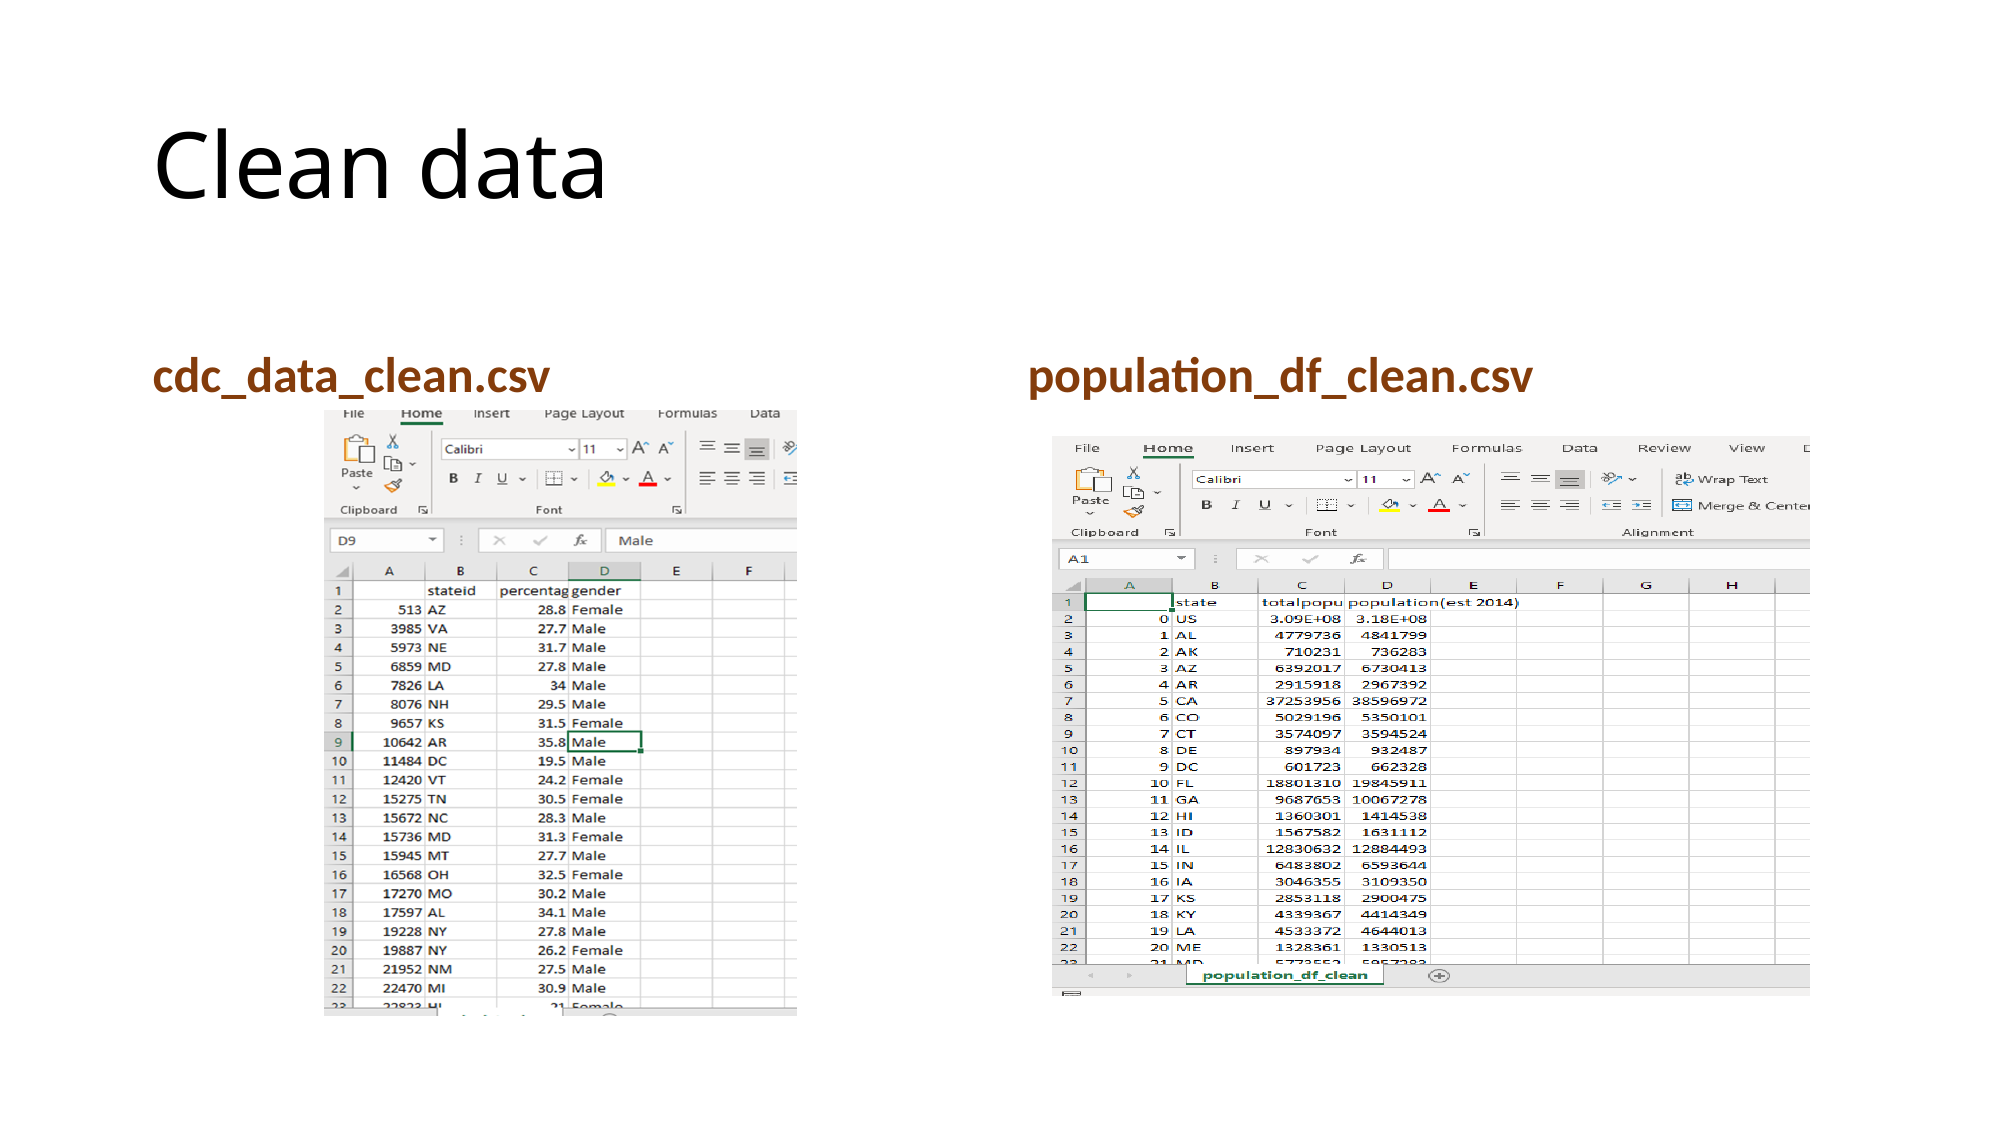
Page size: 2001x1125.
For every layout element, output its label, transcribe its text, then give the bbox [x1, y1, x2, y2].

title Clean data [137, 59, 1863, 278]
list population_df_clean.csv [1012, 275, 1863, 411]
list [1052, 436, 1810, 996]
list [324, 410, 797, 1016]
list cdc_data_clean.csv [137, 275, 984, 411]
